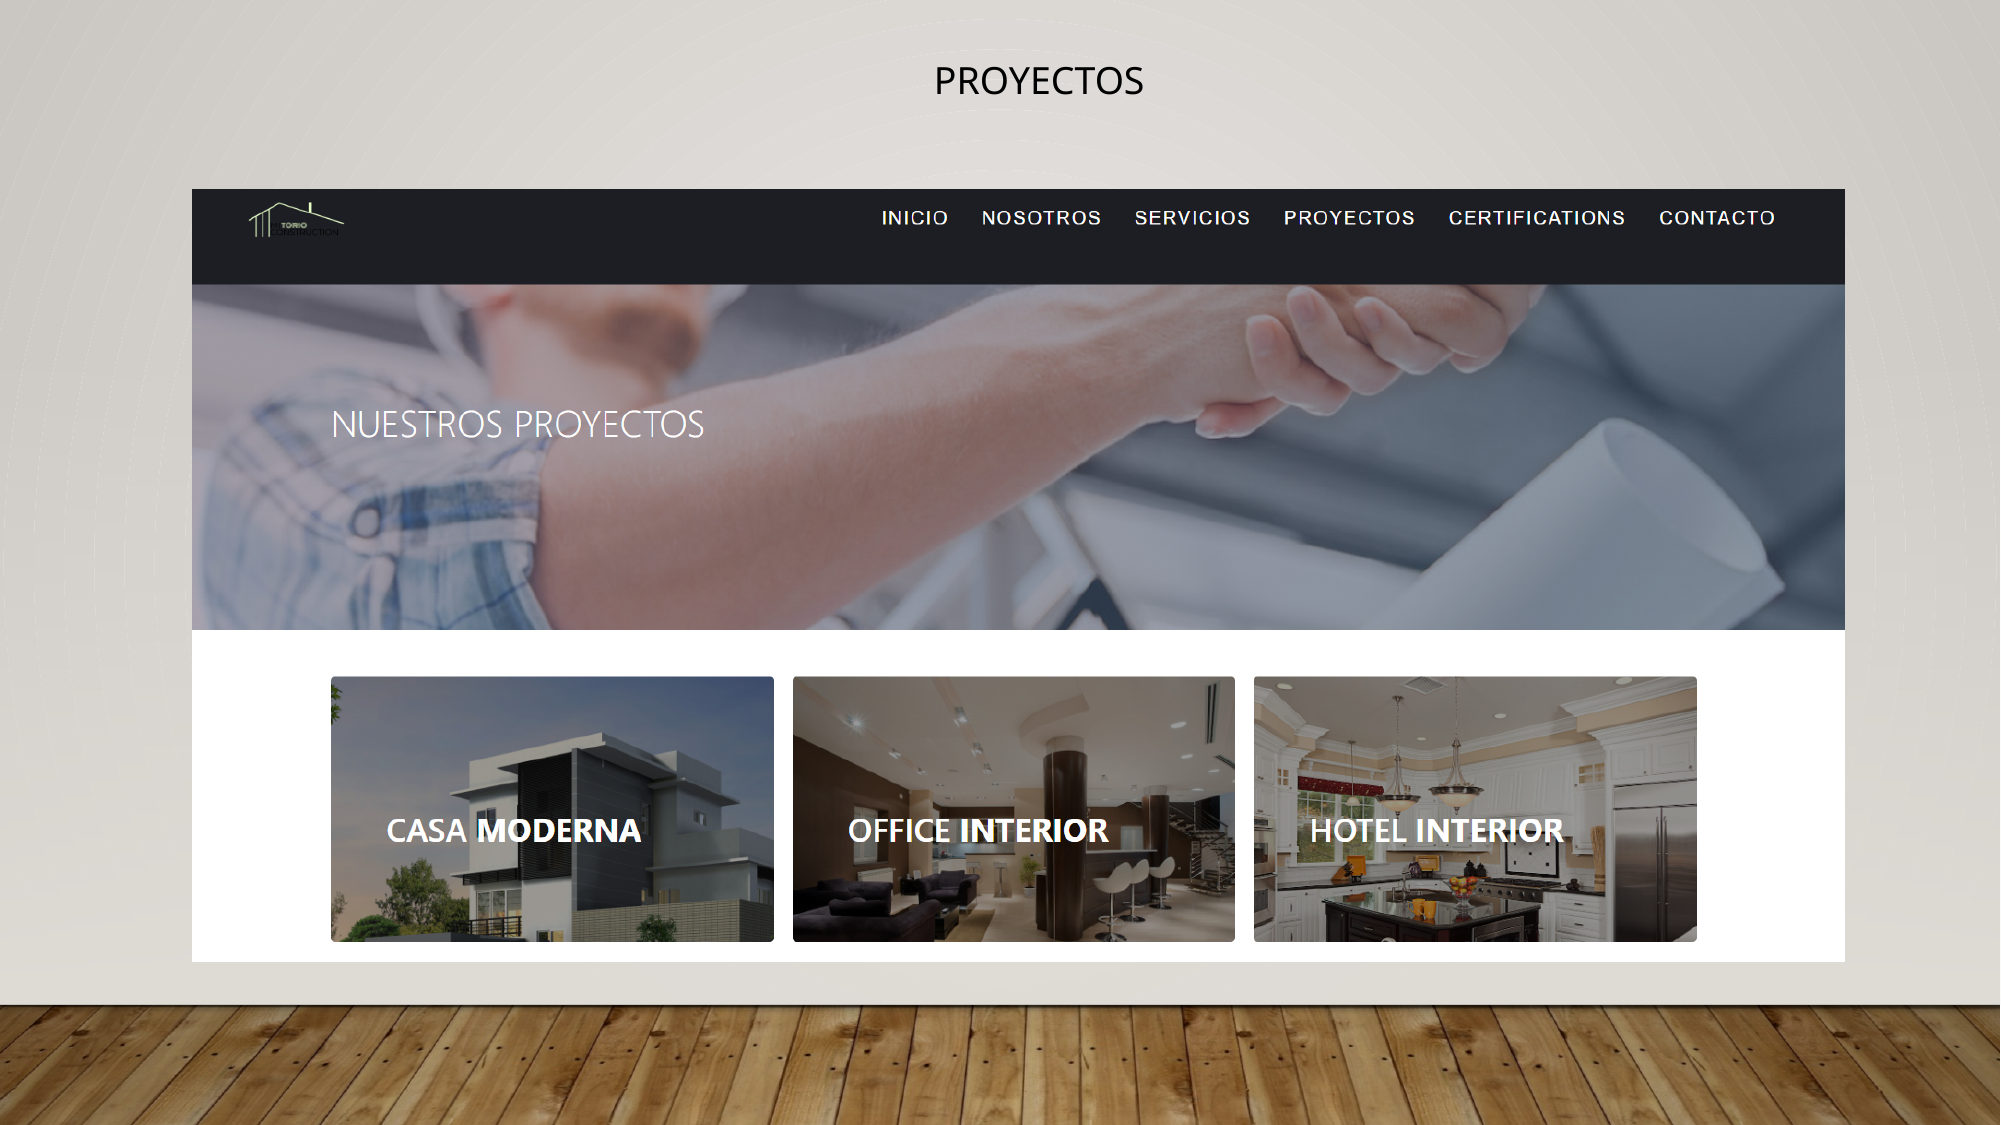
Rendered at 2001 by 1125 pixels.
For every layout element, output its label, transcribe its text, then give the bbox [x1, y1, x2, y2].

picture [191, 189, 1845, 962]
text_box PROYECTOS [828, 49, 1250, 110]
picture [0, 1005, 2000, 1125]
